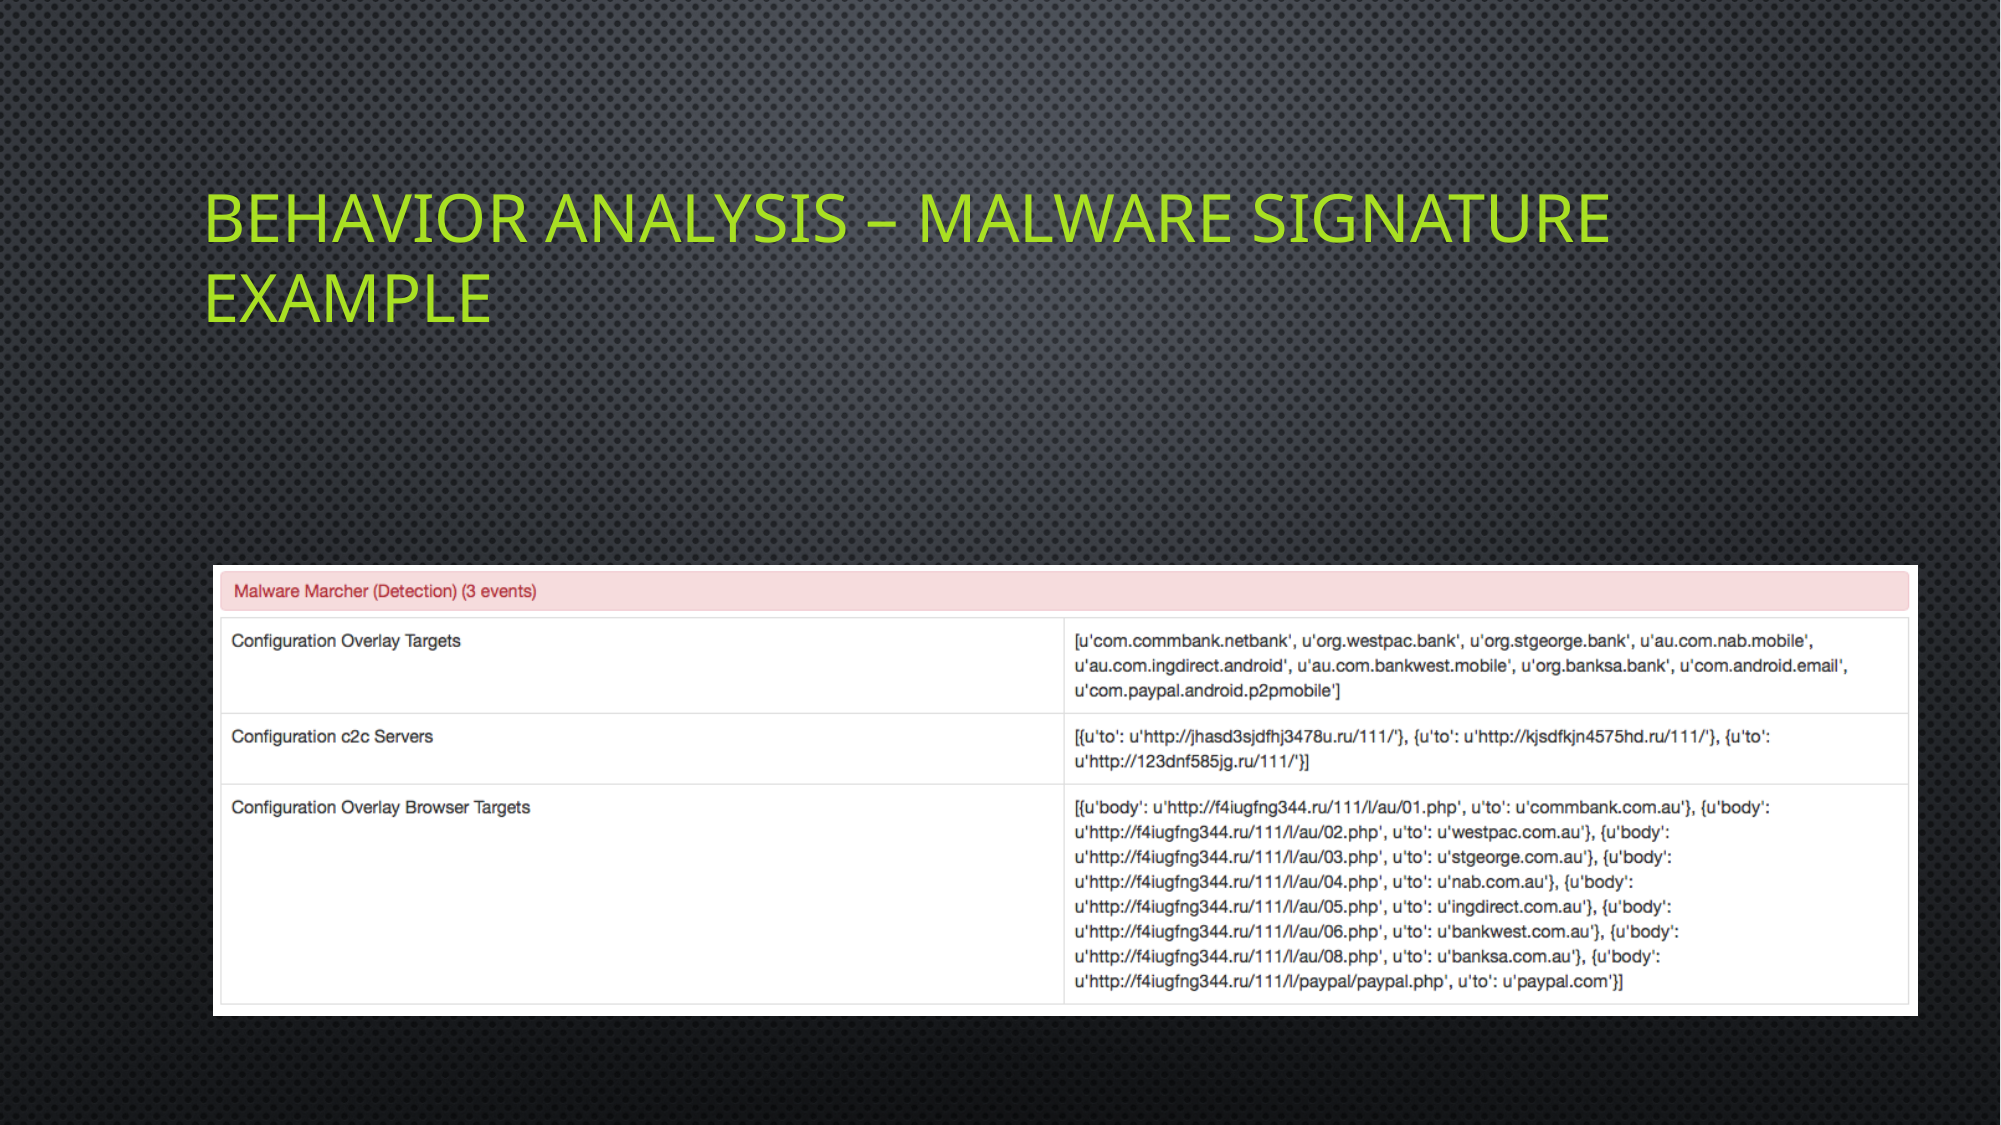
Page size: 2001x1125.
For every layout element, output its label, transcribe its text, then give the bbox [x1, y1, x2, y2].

title Behavior Analysis – Malware Signature Example [187, 99, 1813, 413]
picture [212, 564, 1918, 1016]
